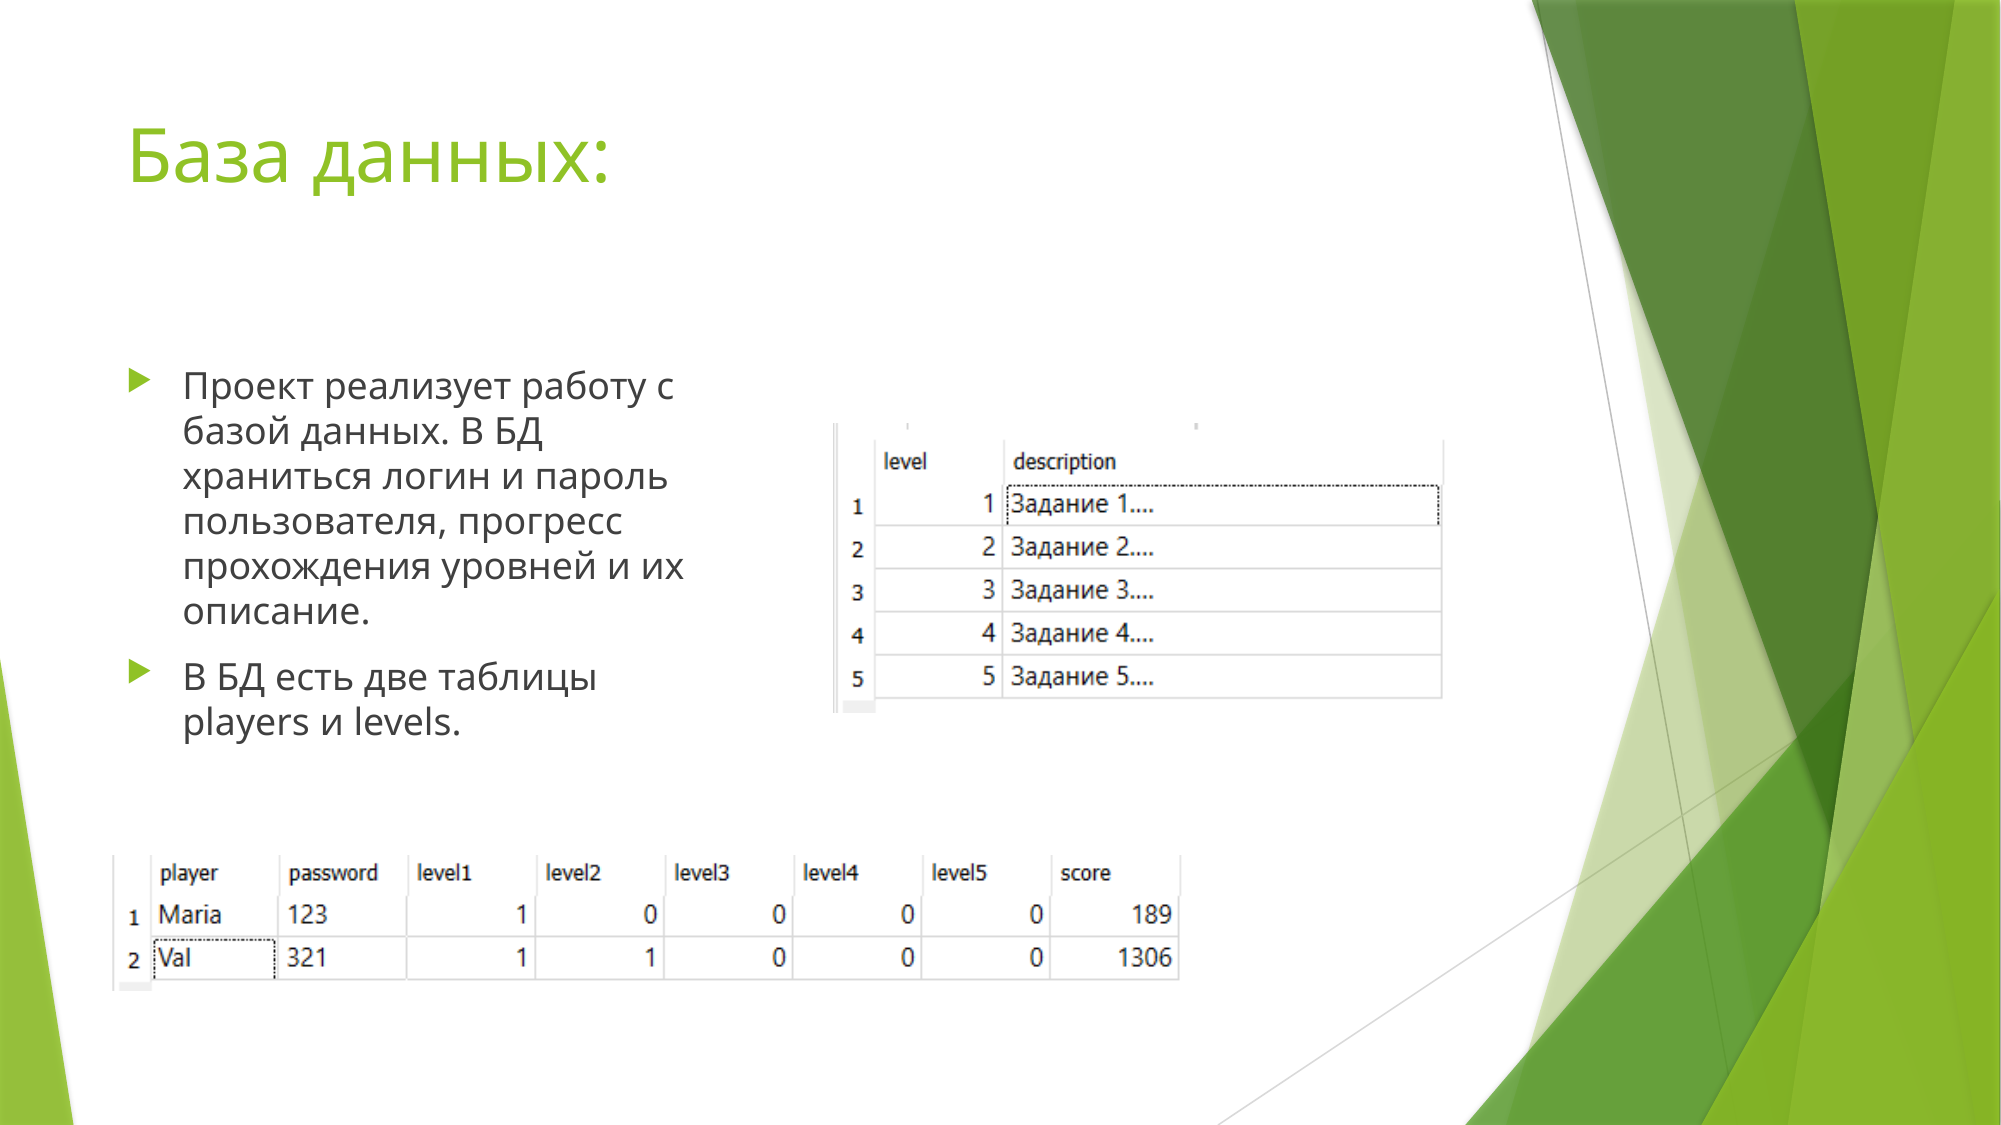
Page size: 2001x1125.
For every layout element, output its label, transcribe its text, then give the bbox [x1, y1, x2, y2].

title База данных: [111, 99, 1522, 317]
list Проект реализует работу с базой данных. В БД храниться логин и пароль пользователя, прогресс прохождения уровней и их описание. В БД есть две таблицы players и levels. [111, 354, 706, 854]
picture [832, 423, 1456, 714]
picture [110, 855, 1197, 992]
